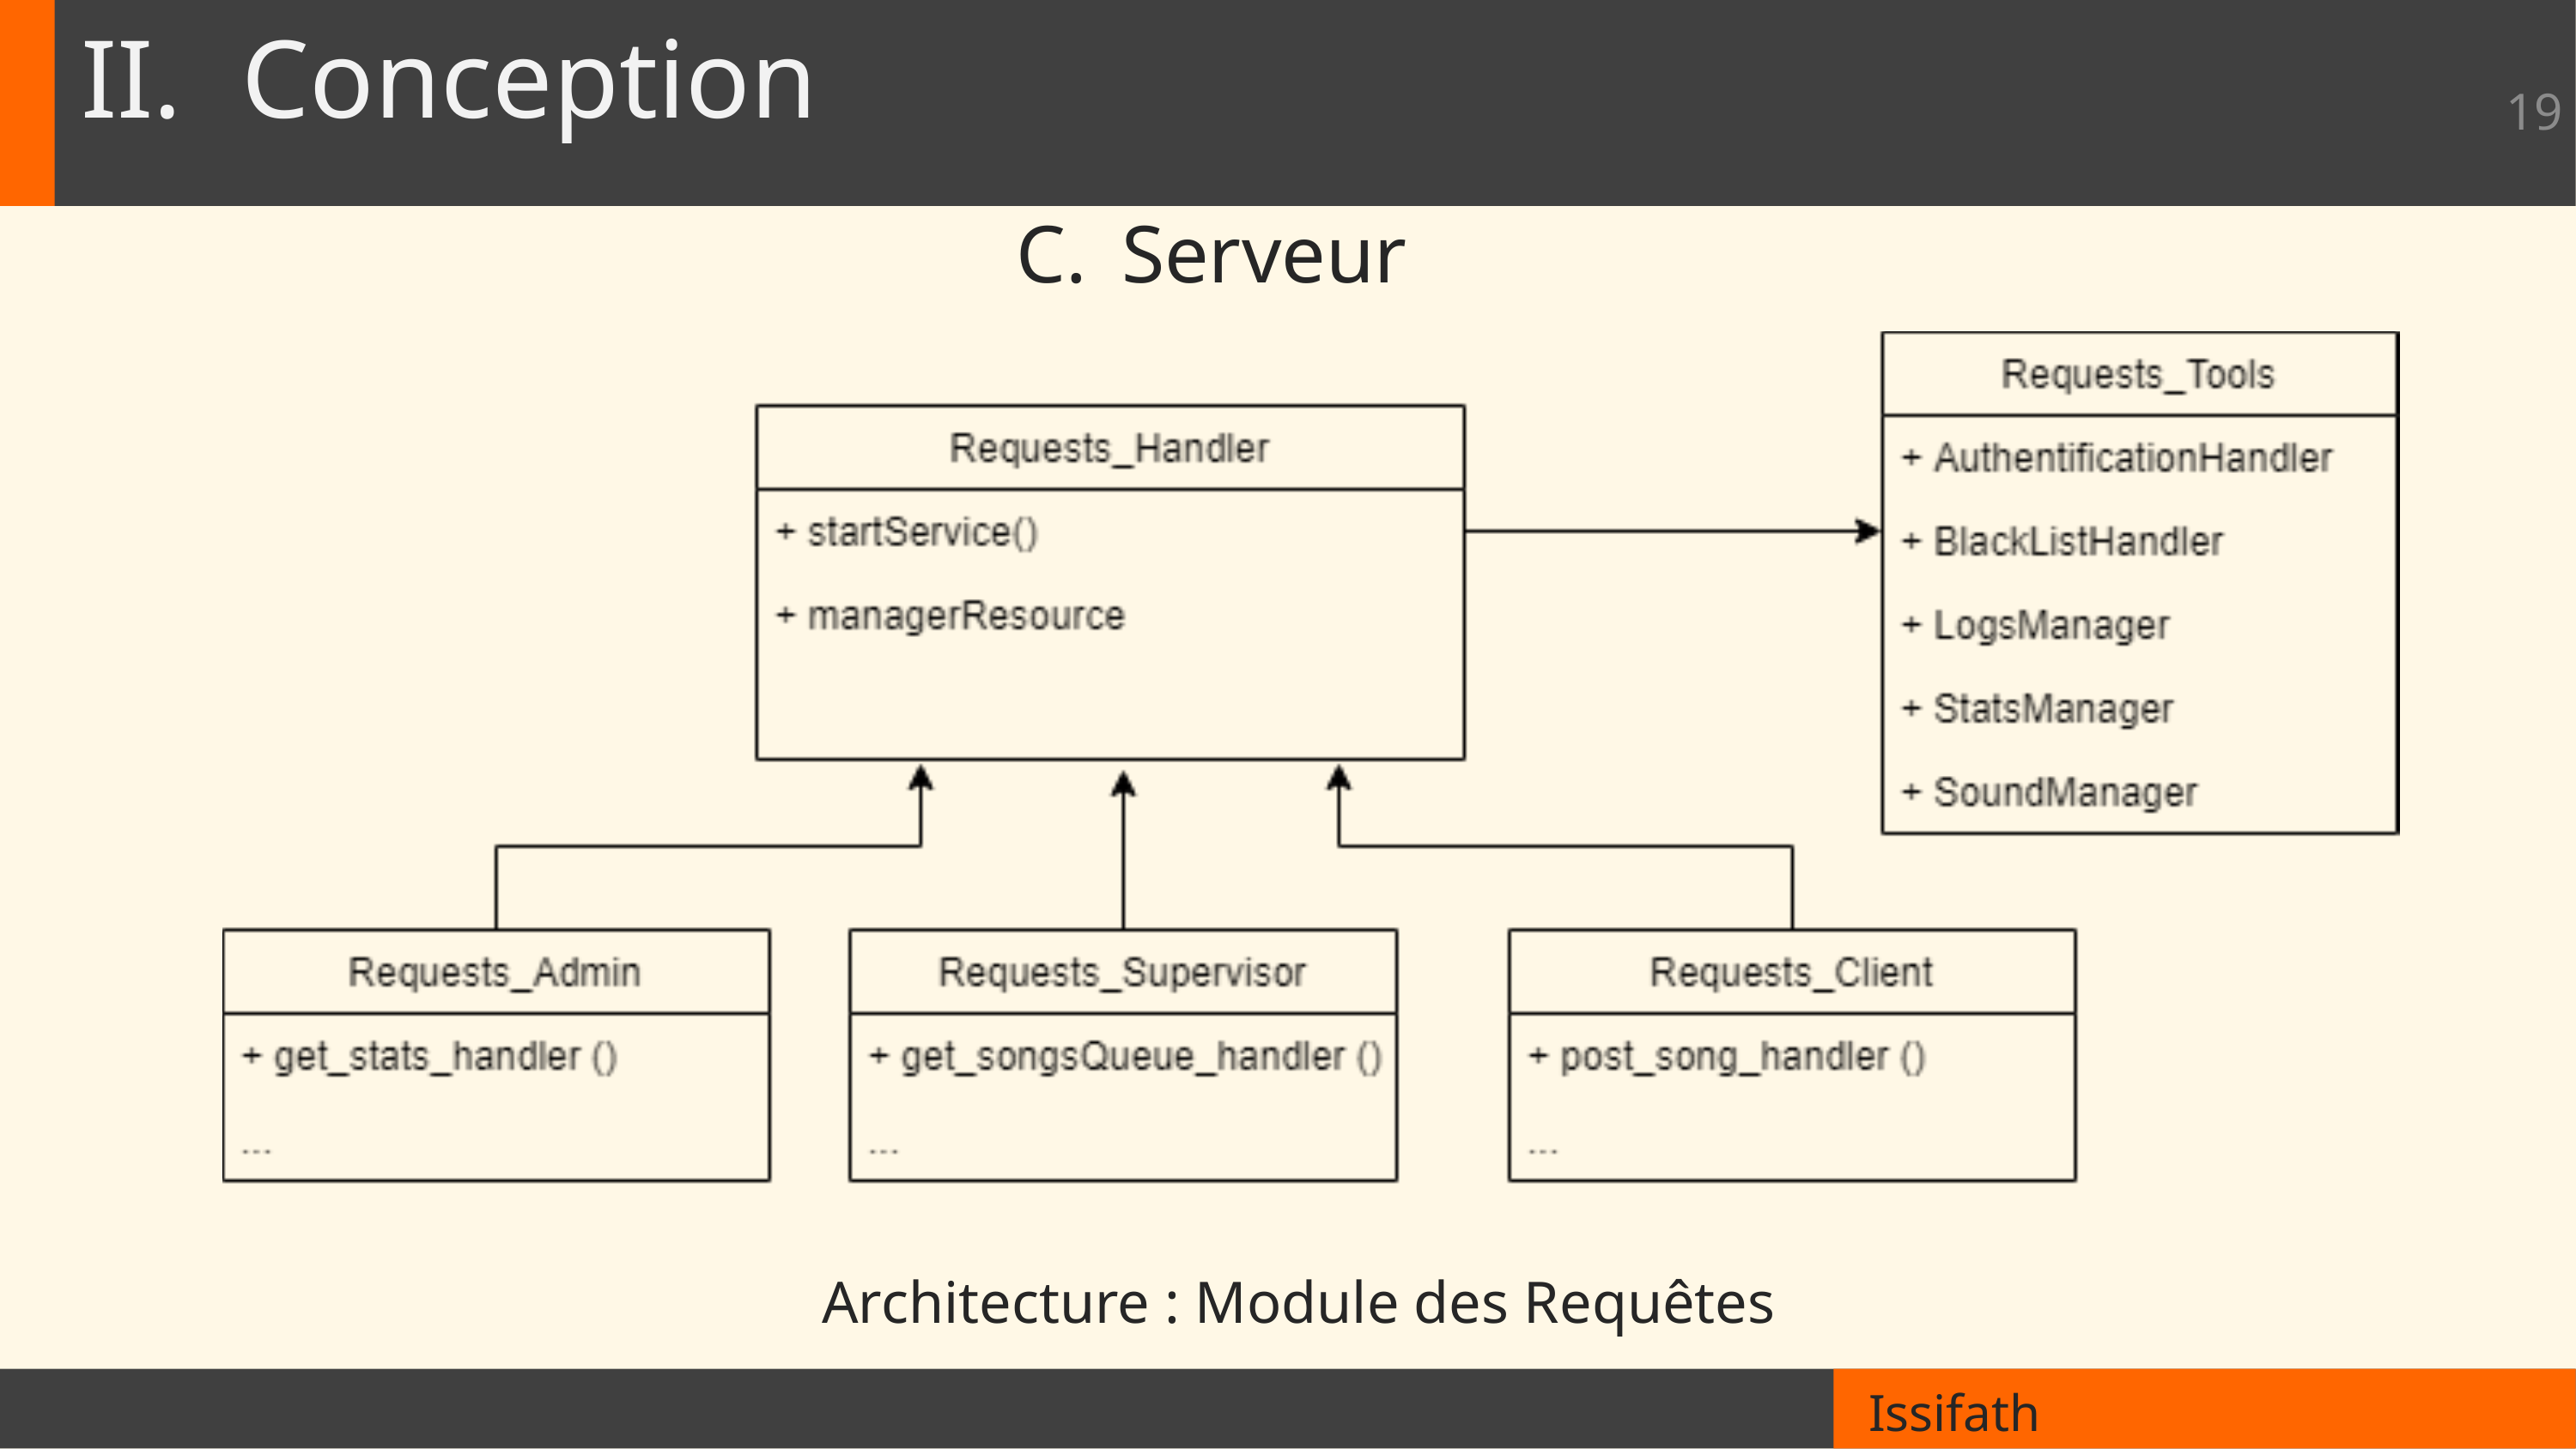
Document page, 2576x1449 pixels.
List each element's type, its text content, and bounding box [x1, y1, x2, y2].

picture [222, 331, 2400, 1193]
slide_number 19 [1996, 0, 2576, 227]
text_box Issifath [1856, 1374, 2363, 1448]
text_box Serveur [413, 208, 2044, 306]
text_box Architecture : Module des Requêtes [212, 1191, 2386, 1341]
title Conception [68, 18, 1996, 127]
